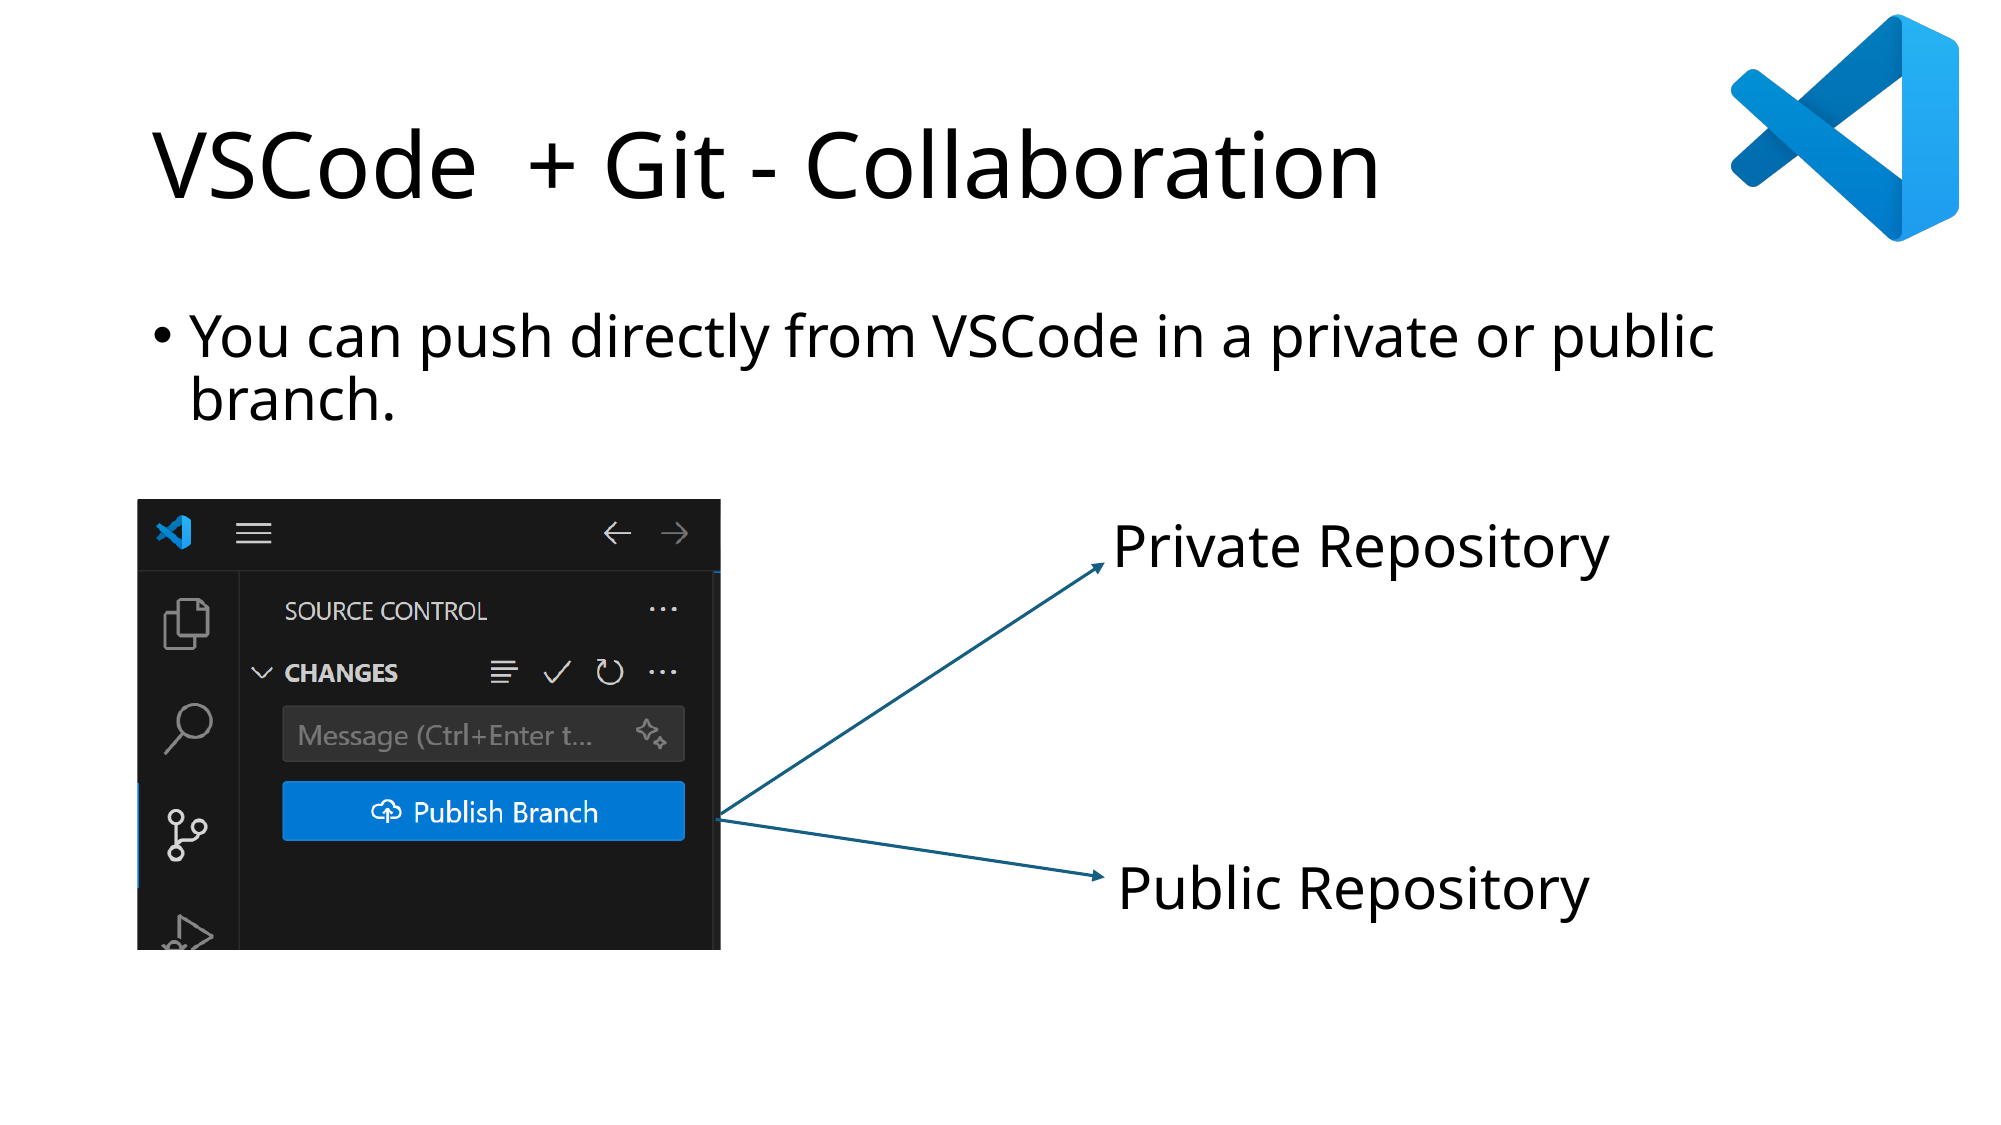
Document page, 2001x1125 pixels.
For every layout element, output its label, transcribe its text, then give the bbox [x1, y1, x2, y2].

text_box Private Repository [1097, 501, 1626, 587]
list You can push directly from VSCode in a private or public branch. [137, 299, 1863, 1014]
title VSCode + Git - Collaboration [137, 59, 1863, 278]
picture [1730, 14, 1959, 243]
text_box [720, 561, 1106, 815]
picture [136, 498, 722, 950]
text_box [715, 818, 1106, 878]
text_box Public Repository [1102, 843, 1606, 929]
